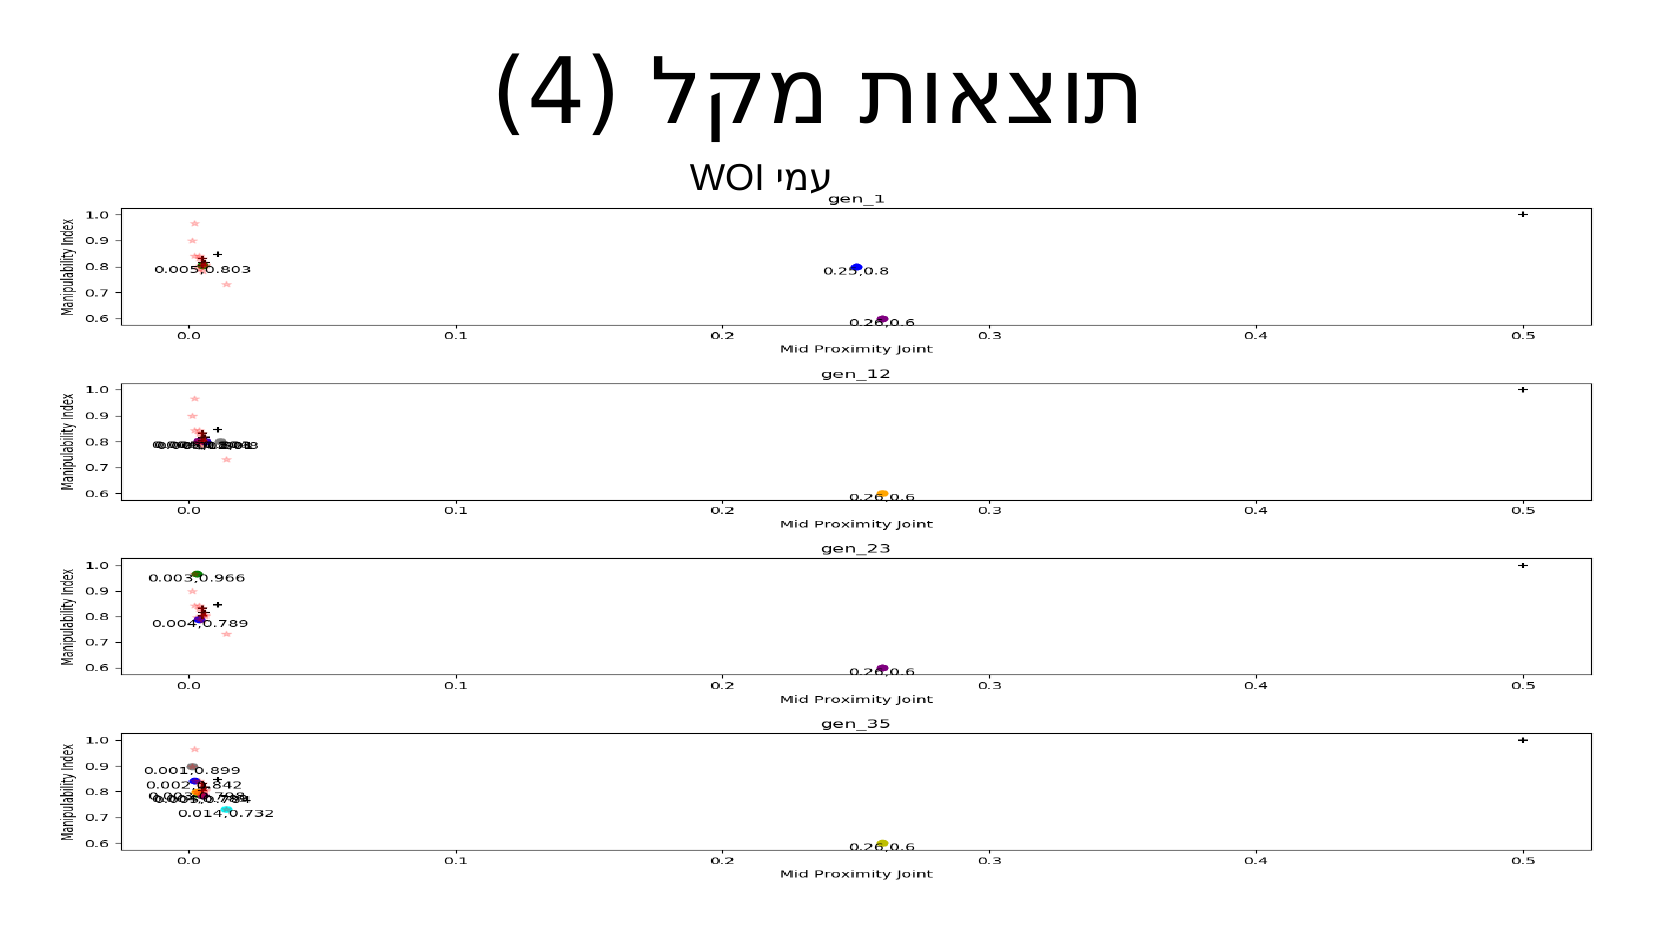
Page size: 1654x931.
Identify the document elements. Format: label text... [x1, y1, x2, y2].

text_box WOI עמי [674, 145, 918, 192]
picture [29, 194, 1621, 885]
text_box תוצאות מקל (4) [74, 9, 1563, 165]
